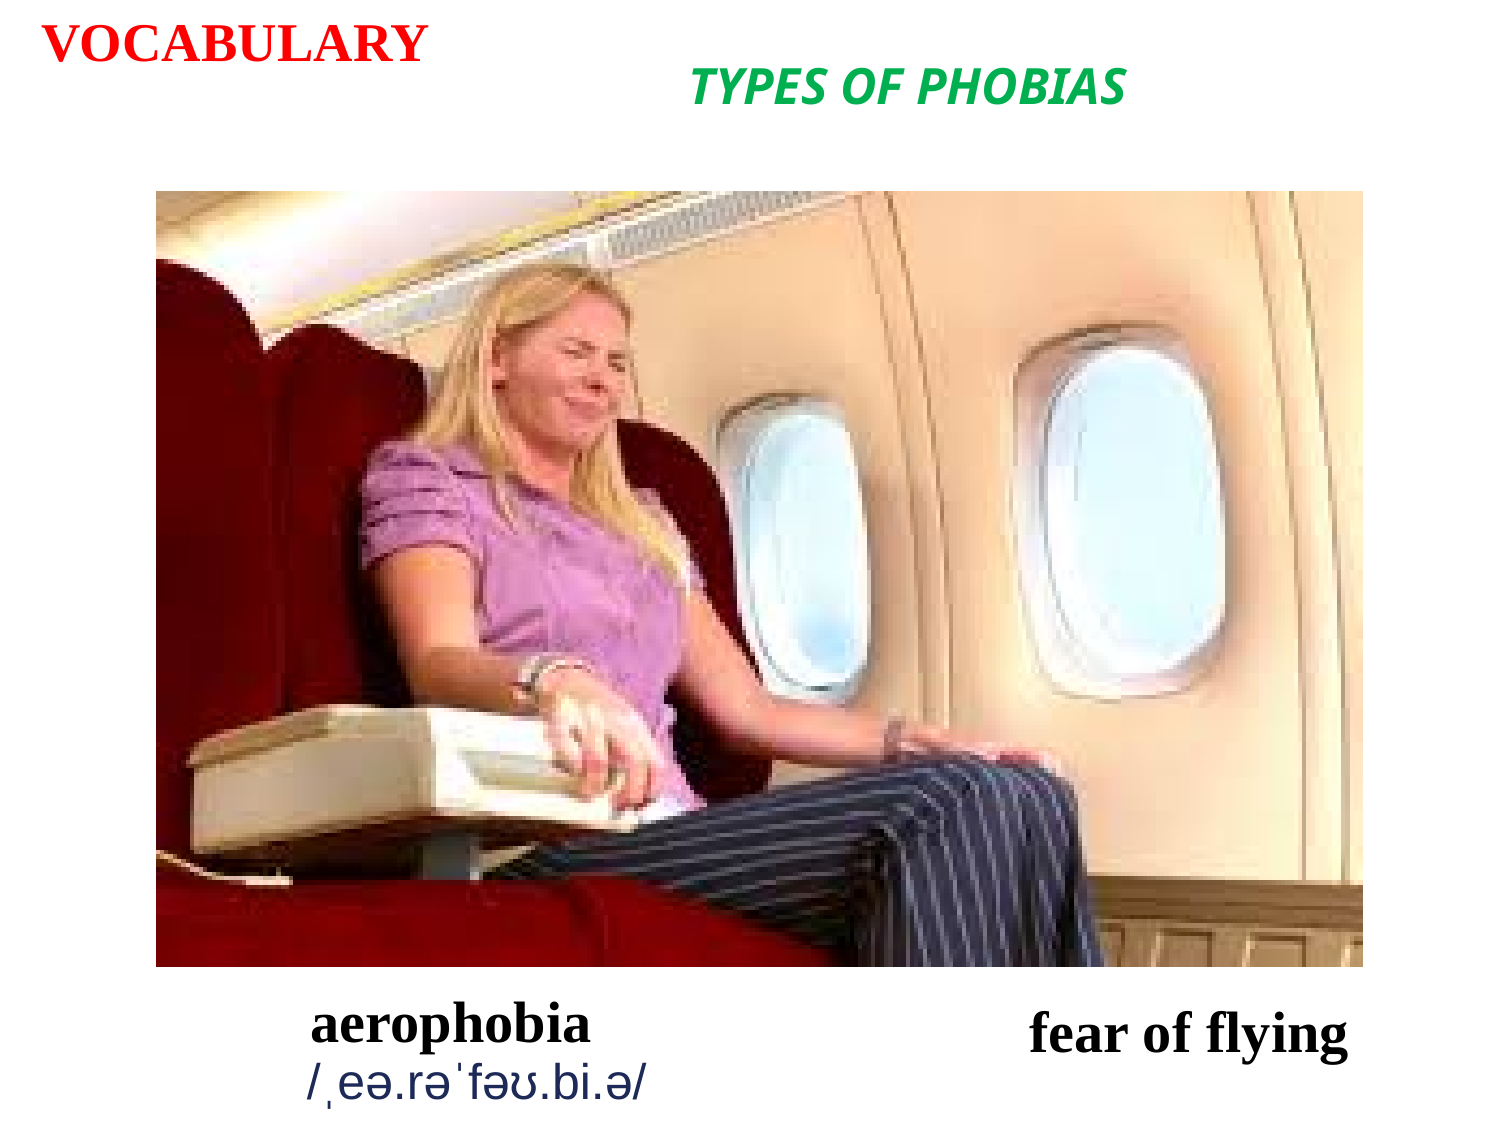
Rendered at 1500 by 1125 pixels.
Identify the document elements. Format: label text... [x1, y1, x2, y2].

text_box fear of flying [1014, 986, 1500, 1072]
text_box aerophobia [295, 976, 709, 1041]
picture [155, 191, 1363, 968]
text_box /ˌeə.rəˈfəʊ.bi.ə/ [292, 1041, 1060, 1117]
text_box VOCABULARY [26, 0, 525, 125]
text_box TYPES OF PHOBIAS [501, 47, 1314, 155]
